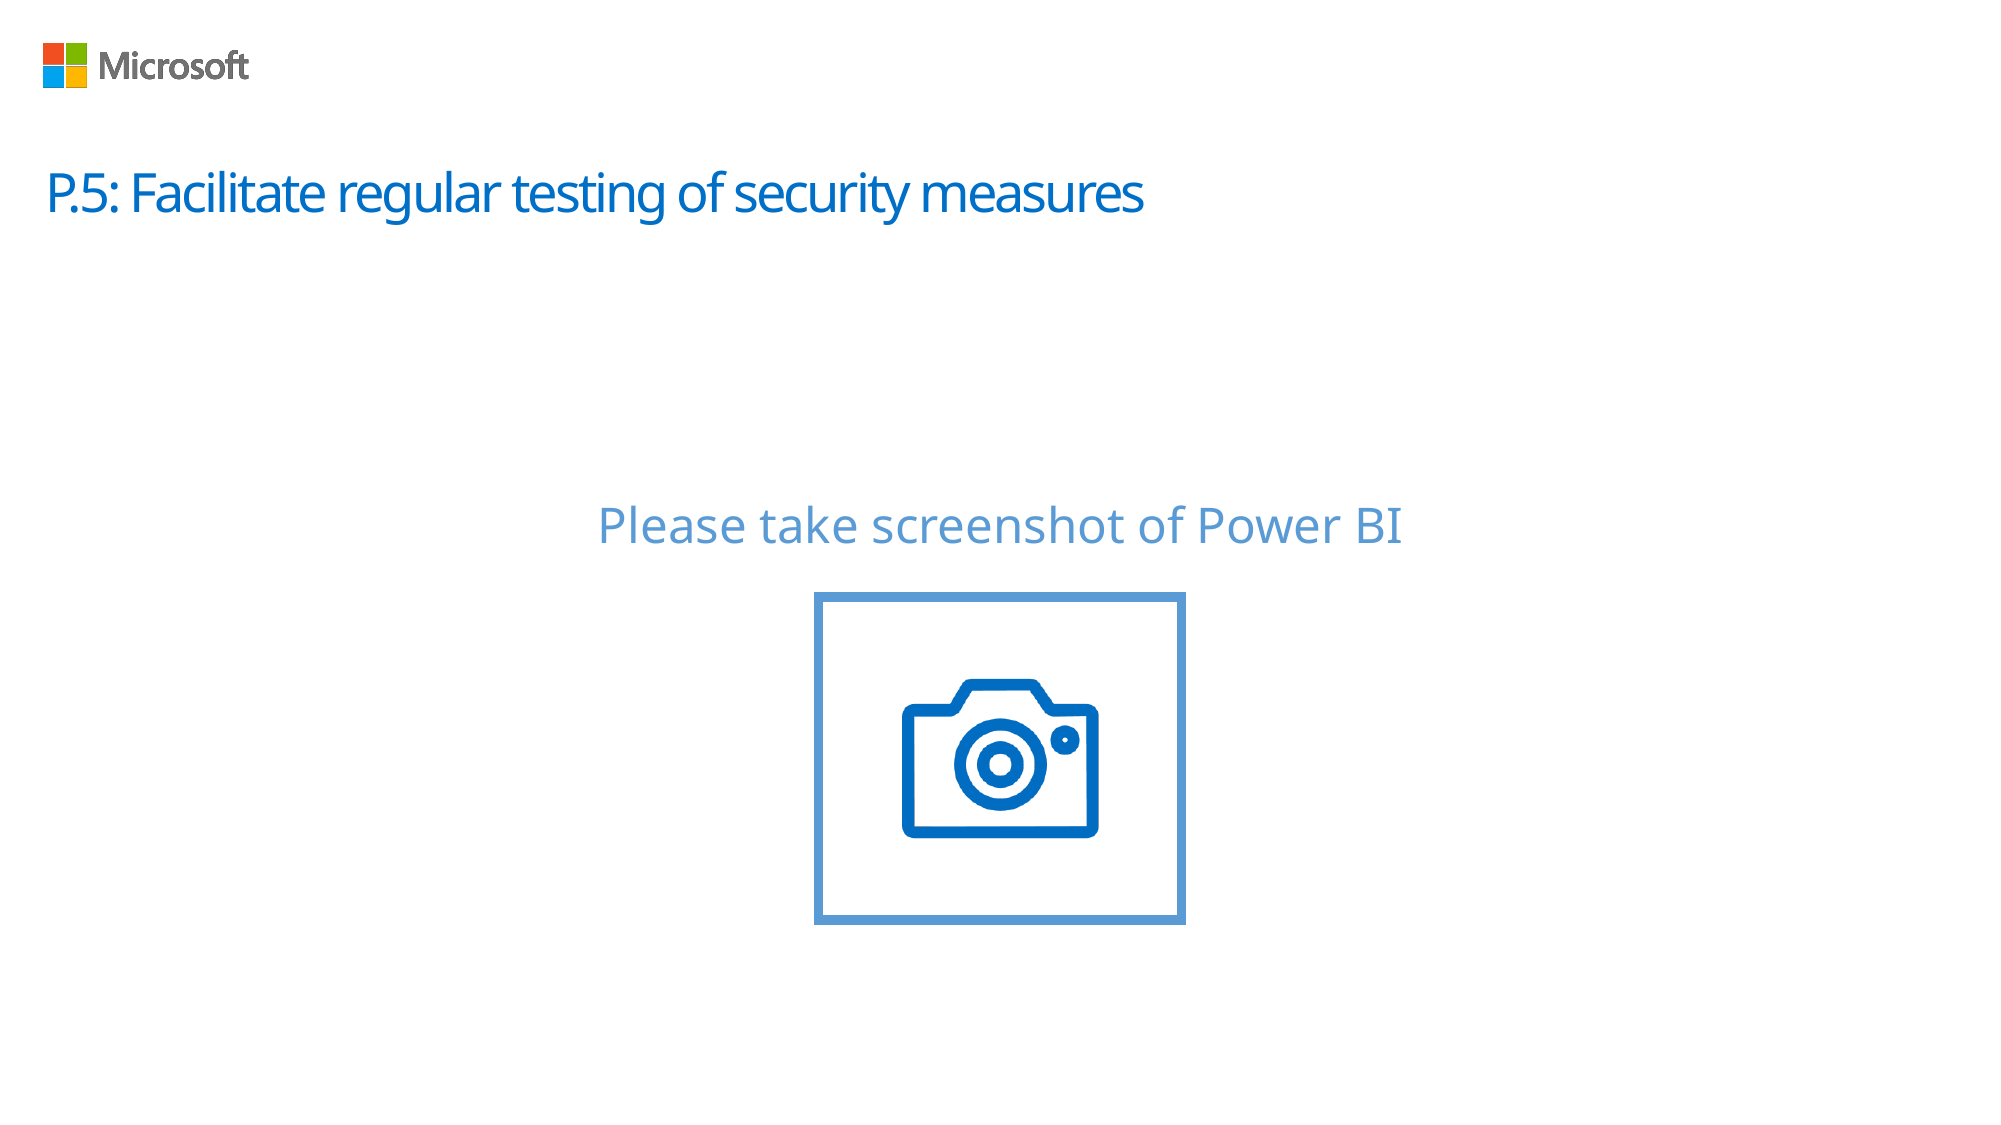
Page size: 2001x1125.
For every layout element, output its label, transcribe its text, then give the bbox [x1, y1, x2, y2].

title P.5: Facilitate regular testing of security measures [30, 120, 1942, 270]
picture [901, 659, 1099, 857]
text_box Please take screenshot of Power BI [44, 478, 1957, 568]
text_box [818, 596, 1183, 921]
picture [43, 43, 250, 88]
